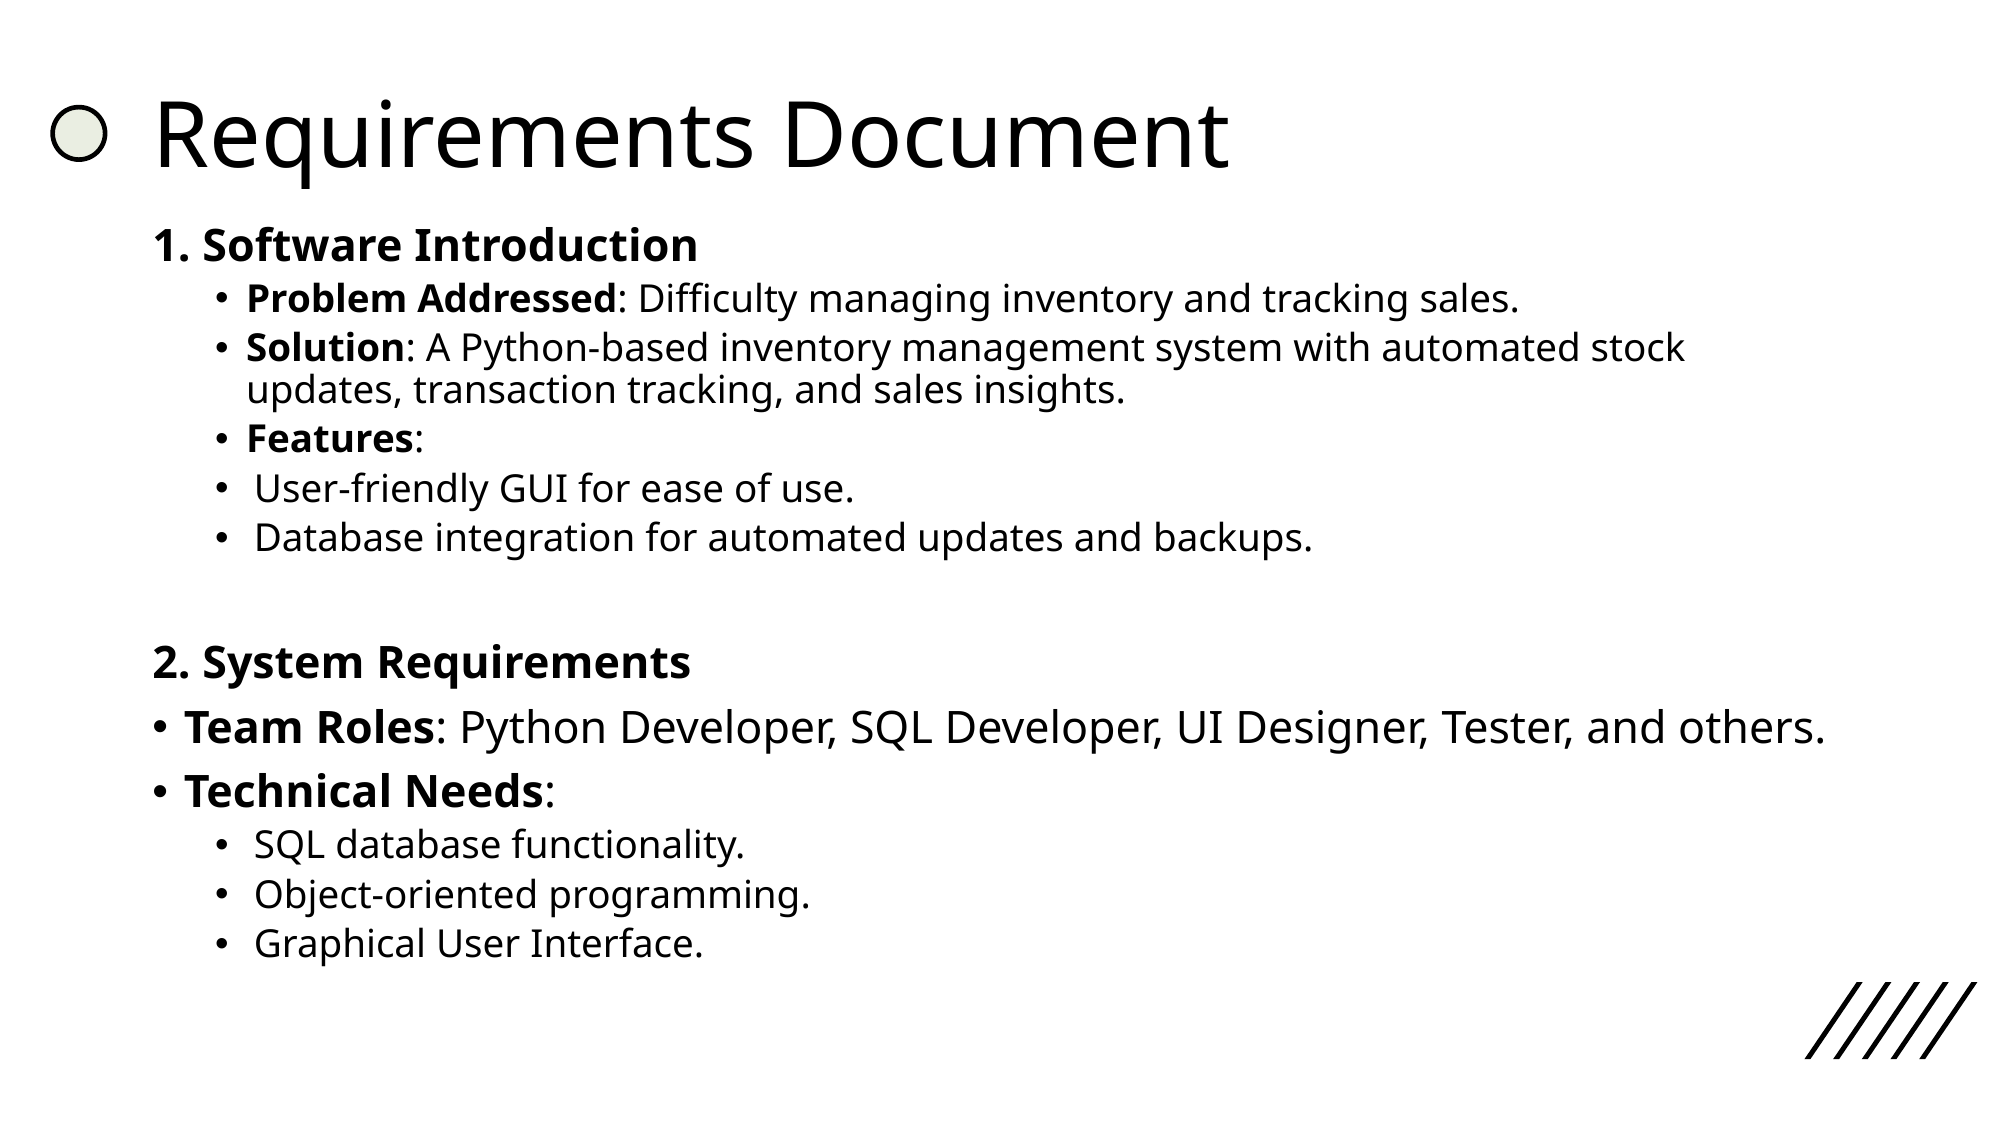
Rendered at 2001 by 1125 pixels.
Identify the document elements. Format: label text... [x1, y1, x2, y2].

title Requirements Document [137, 59, 1863, 215]
list 1. Software Introduction Problem Addressed: Difficulty managing inventory and tracking sales. Solution: A Python-based inventory management system with automated stock updates, transaction tracking, and sales insights. Features: User-friendly GUI for ease of use. Database integration for automated updates and backups. 2. System Requirements Team Roles: Python Developer, SQL Developer, UI Designer, Tester, and others. Technical Needs: SQL database functionality. Object-oriented programming. Graphical User Interface. [137, 215, 1863, 1014]
